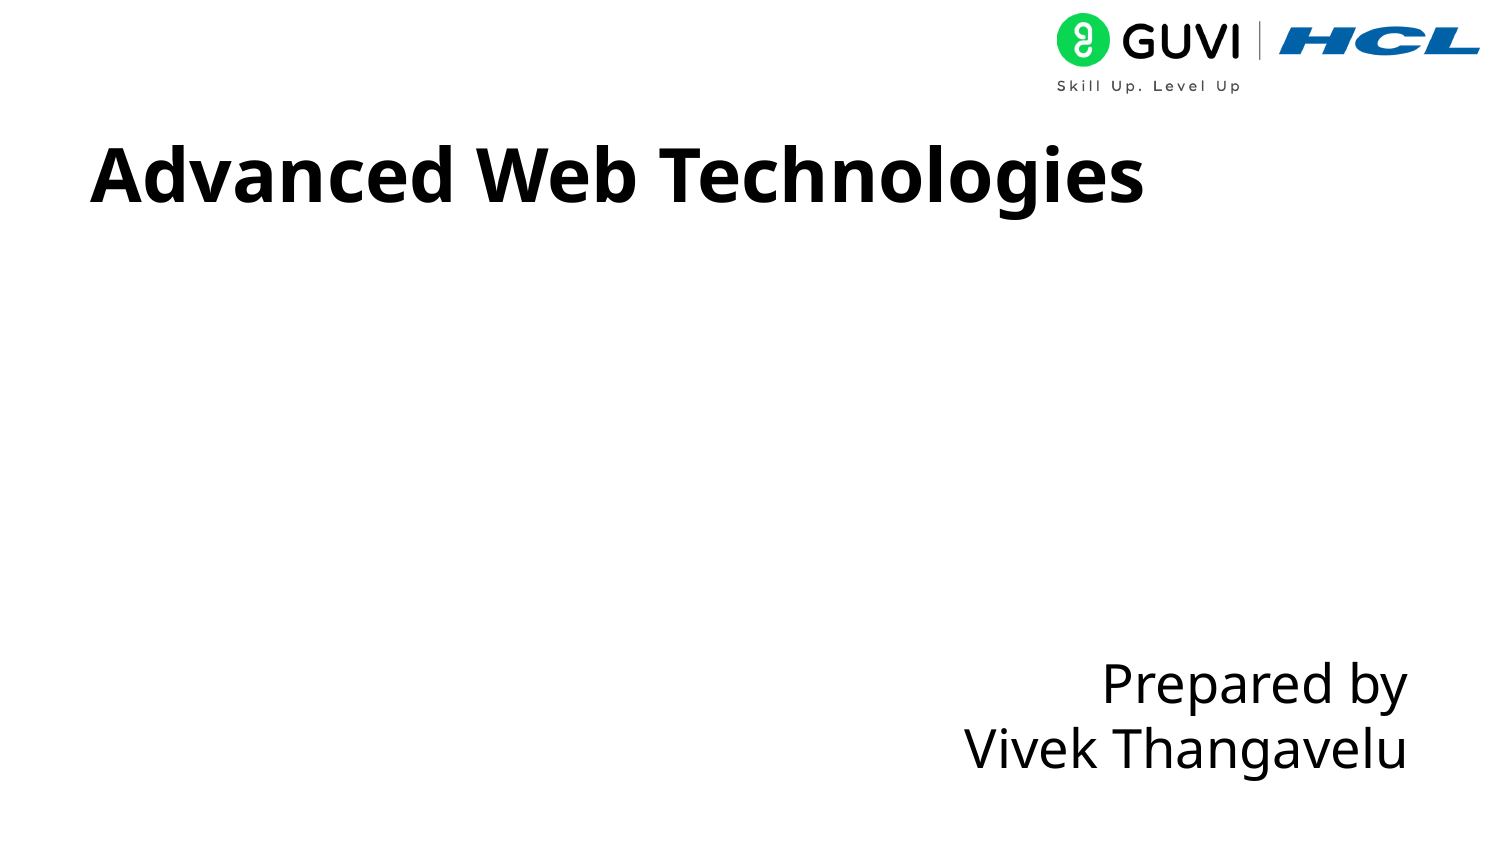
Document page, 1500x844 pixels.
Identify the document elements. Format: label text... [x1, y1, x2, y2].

picture [1057, 13, 1480, 102]
title Advanced Web Technologies [75, 112, 1424, 210]
subtitle Prepared by Vivek Thangavelu [806, 634, 1424, 788]
